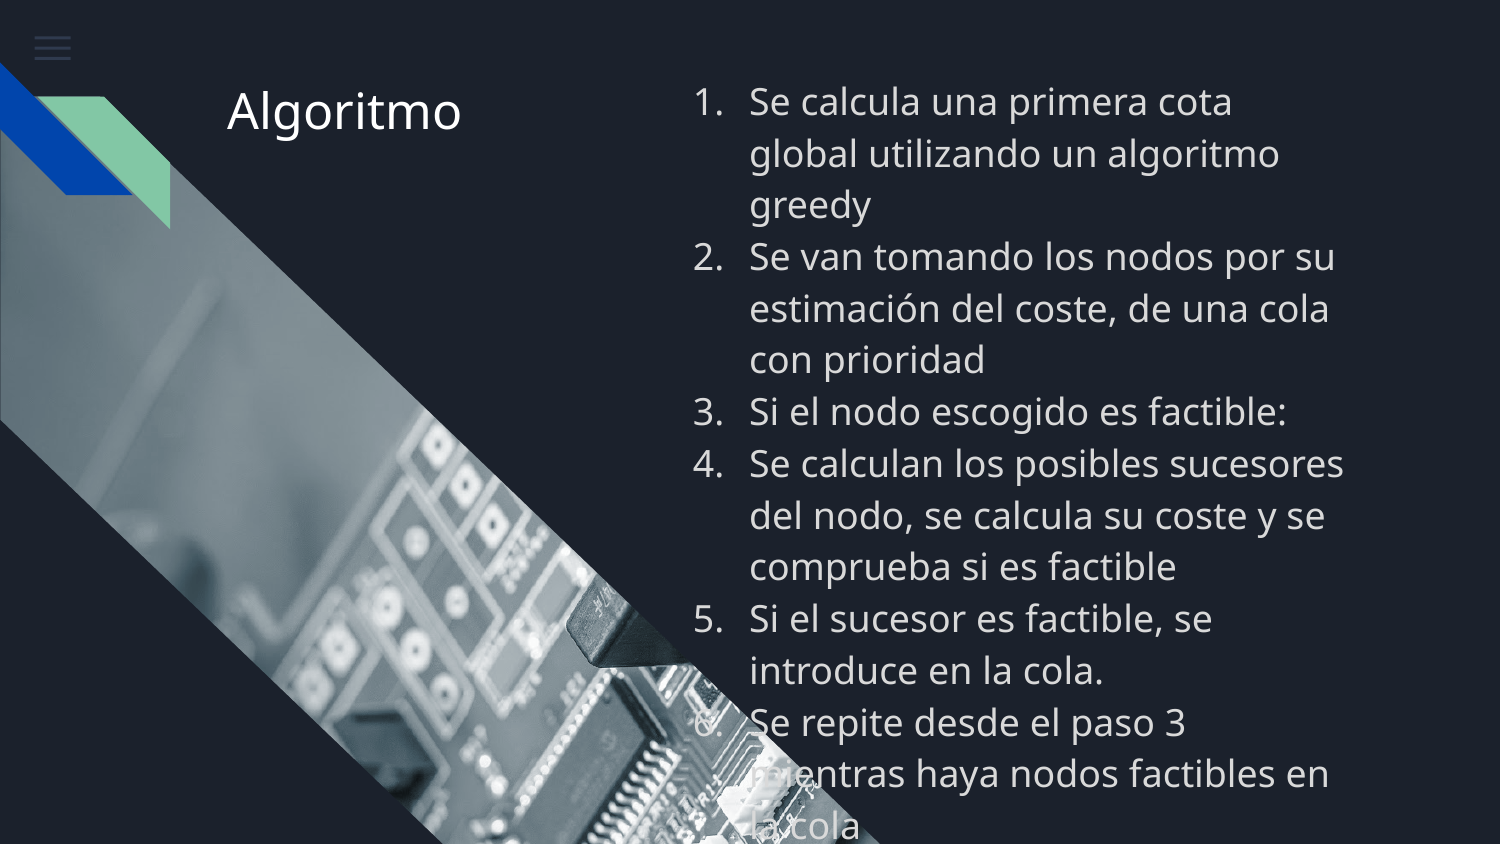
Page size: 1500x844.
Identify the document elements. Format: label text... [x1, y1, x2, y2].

picture [0, 97, 880, 844]
title Algoritmo [212, 64, 659, 215]
list Se calcula una primera cota global utilizando un algoritmo greedy Se van tomando los nodos por su estimación del coste, de una cola con prioridad Si el nodo escogido es factible: Se calculan los posibles sucesores del nodo, se calcula su coste y se comprueba si es factible Si el sucesor es factible, se introduce en la cola. Se repite desde el paso 3 mientras haya nodos factibles en la cola [659, 56, 1368, 346]
